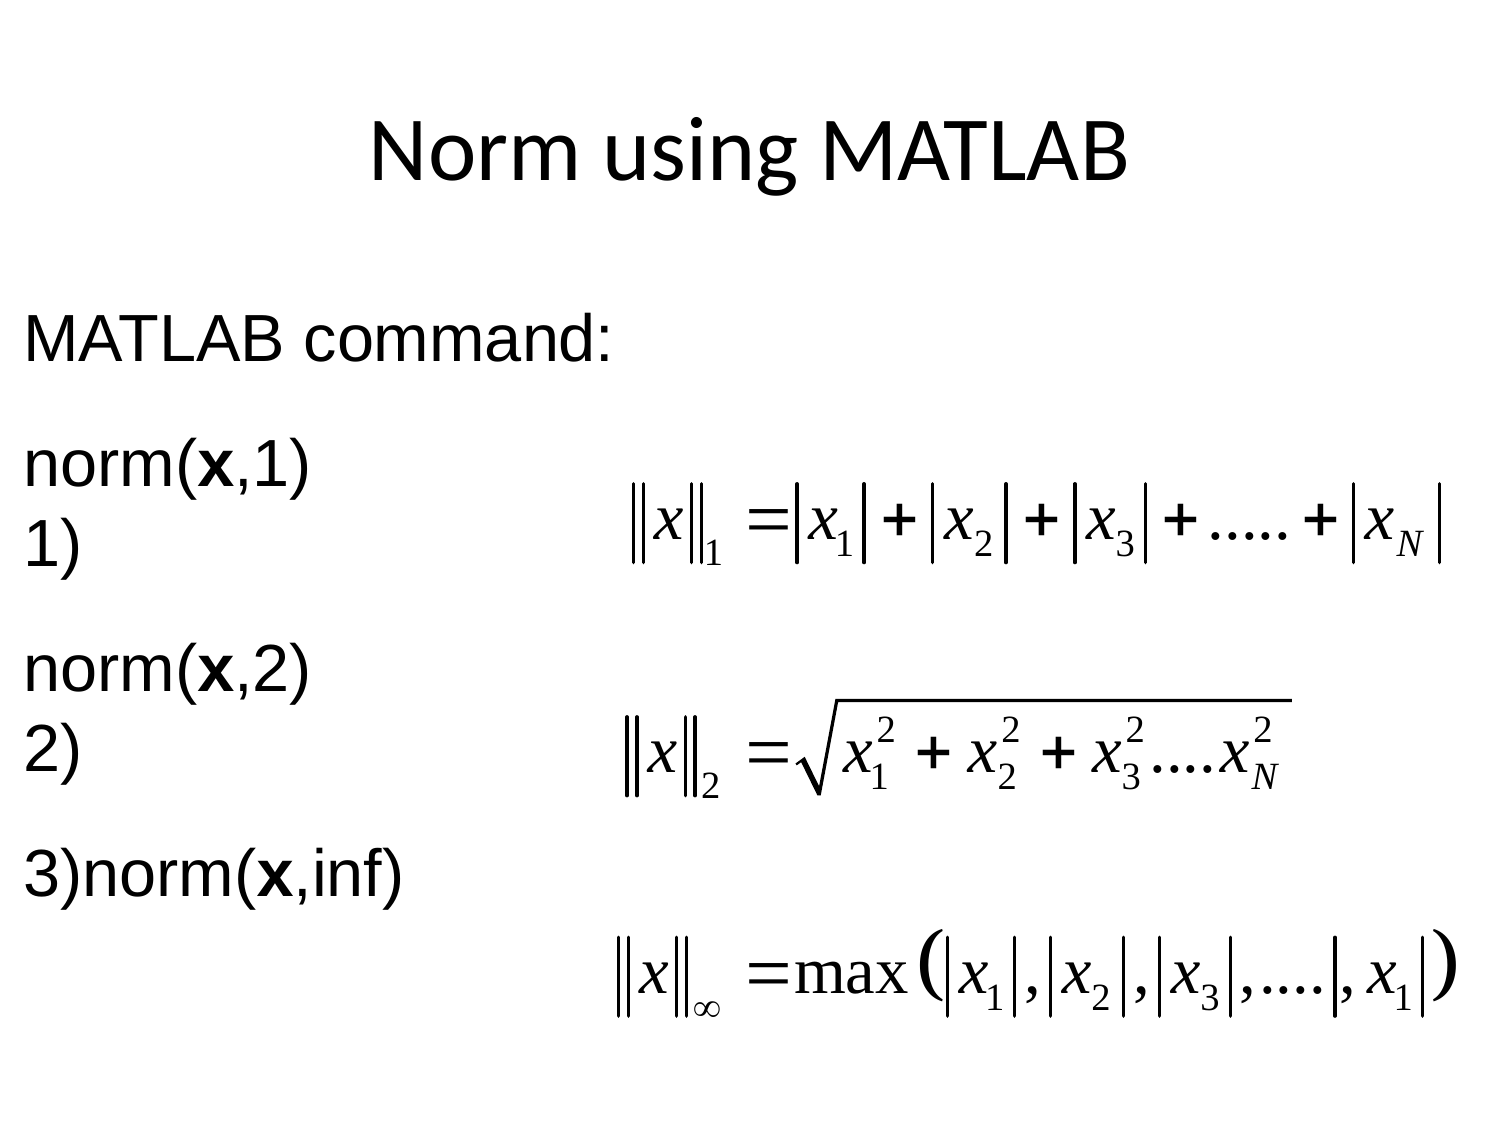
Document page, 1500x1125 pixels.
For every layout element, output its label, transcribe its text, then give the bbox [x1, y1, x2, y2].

text_box MATLAB command: norm(x,1) norm(x,2) norm(x,inf) [8, 287, 780, 1022]
picture [612, 478, 1457, 1028]
text_box Norm using MATLAB [112, 49, 1388, 238]
